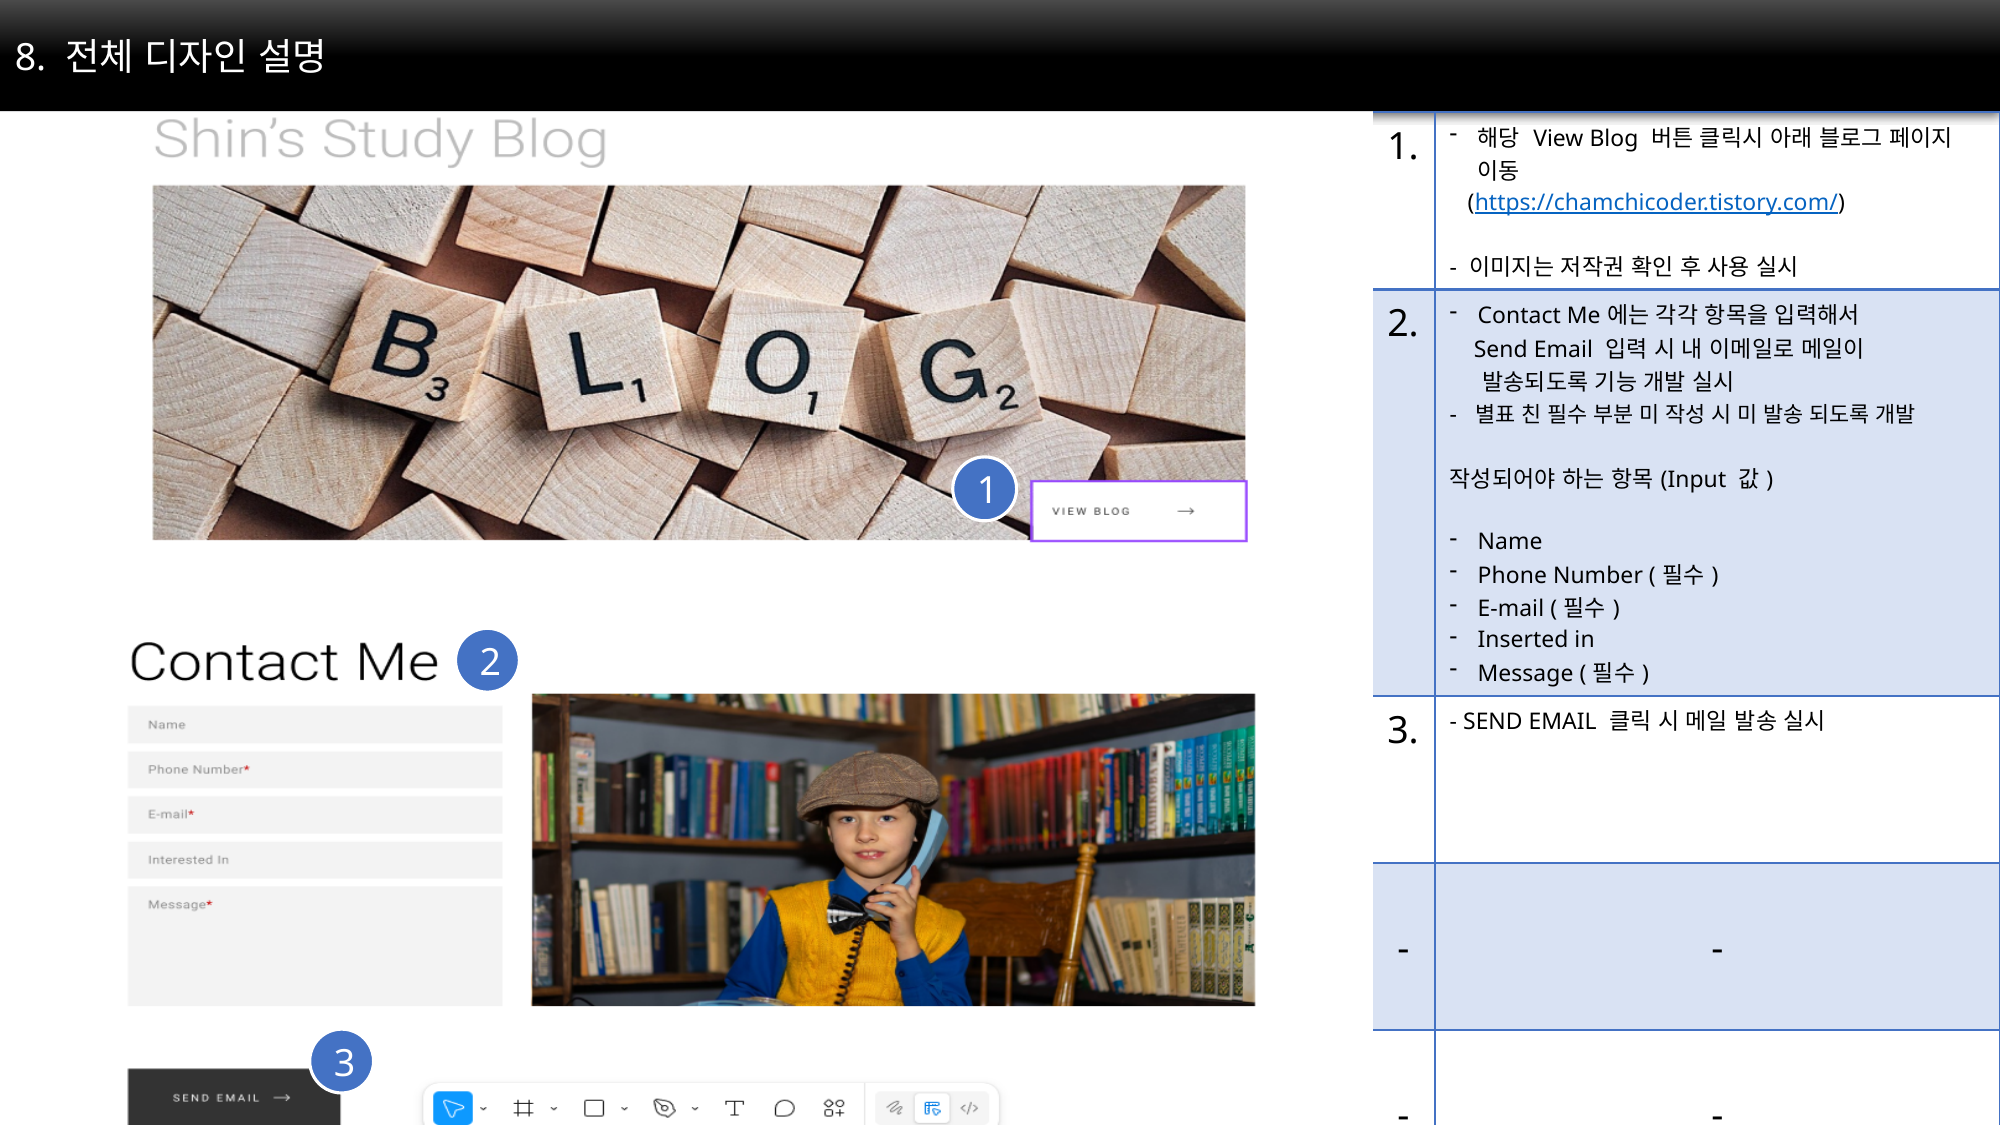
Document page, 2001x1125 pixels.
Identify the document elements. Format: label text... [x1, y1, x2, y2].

table_cell Contact Me에는 각각 항목을 입력해서 Send Email 입력 시 내 이메일로 메일이 발송되도록 기능 개발 실시 - 별표 친 필수 부분 미 작성 시 미 발송 되도록 개발 작성되어야 하는 항목(Input 값) Name Phone Number (필수) E-mail (필수) Inserted in Message (필수) [1436, 291, 1999, 695]
table_cell - SEND EMAIL 클릭 시 메일 발송 실시 [1436, 697, 1999, 862]
table_cell - [1373, 864, 1434, 1029]
table_cell - [1373, 1031, 1434, 1125]
table_header 해당 View Blog 버튼 클릭시 아래 블로그 페이지 이동 (https://chamchicoder.tistory.com/) - 이미지는 저작권 확인 후 사용 실시 [1436, 113, 1999, 288]
table_cell - [1436, 864, 1999, 1029]
table_cell - [1436, 1031, 1999, 1125]
table_cell 2. [1373, 291, 1434, 695]
picture [0, 111, 1373, 1125]
text_box 8. 전체 디자인 설명 [0, 0, 2000, 111]
table_header 1. [1373, 113, 1434, 288]
table_cell 3. [1373, 697, 1434, 862]
